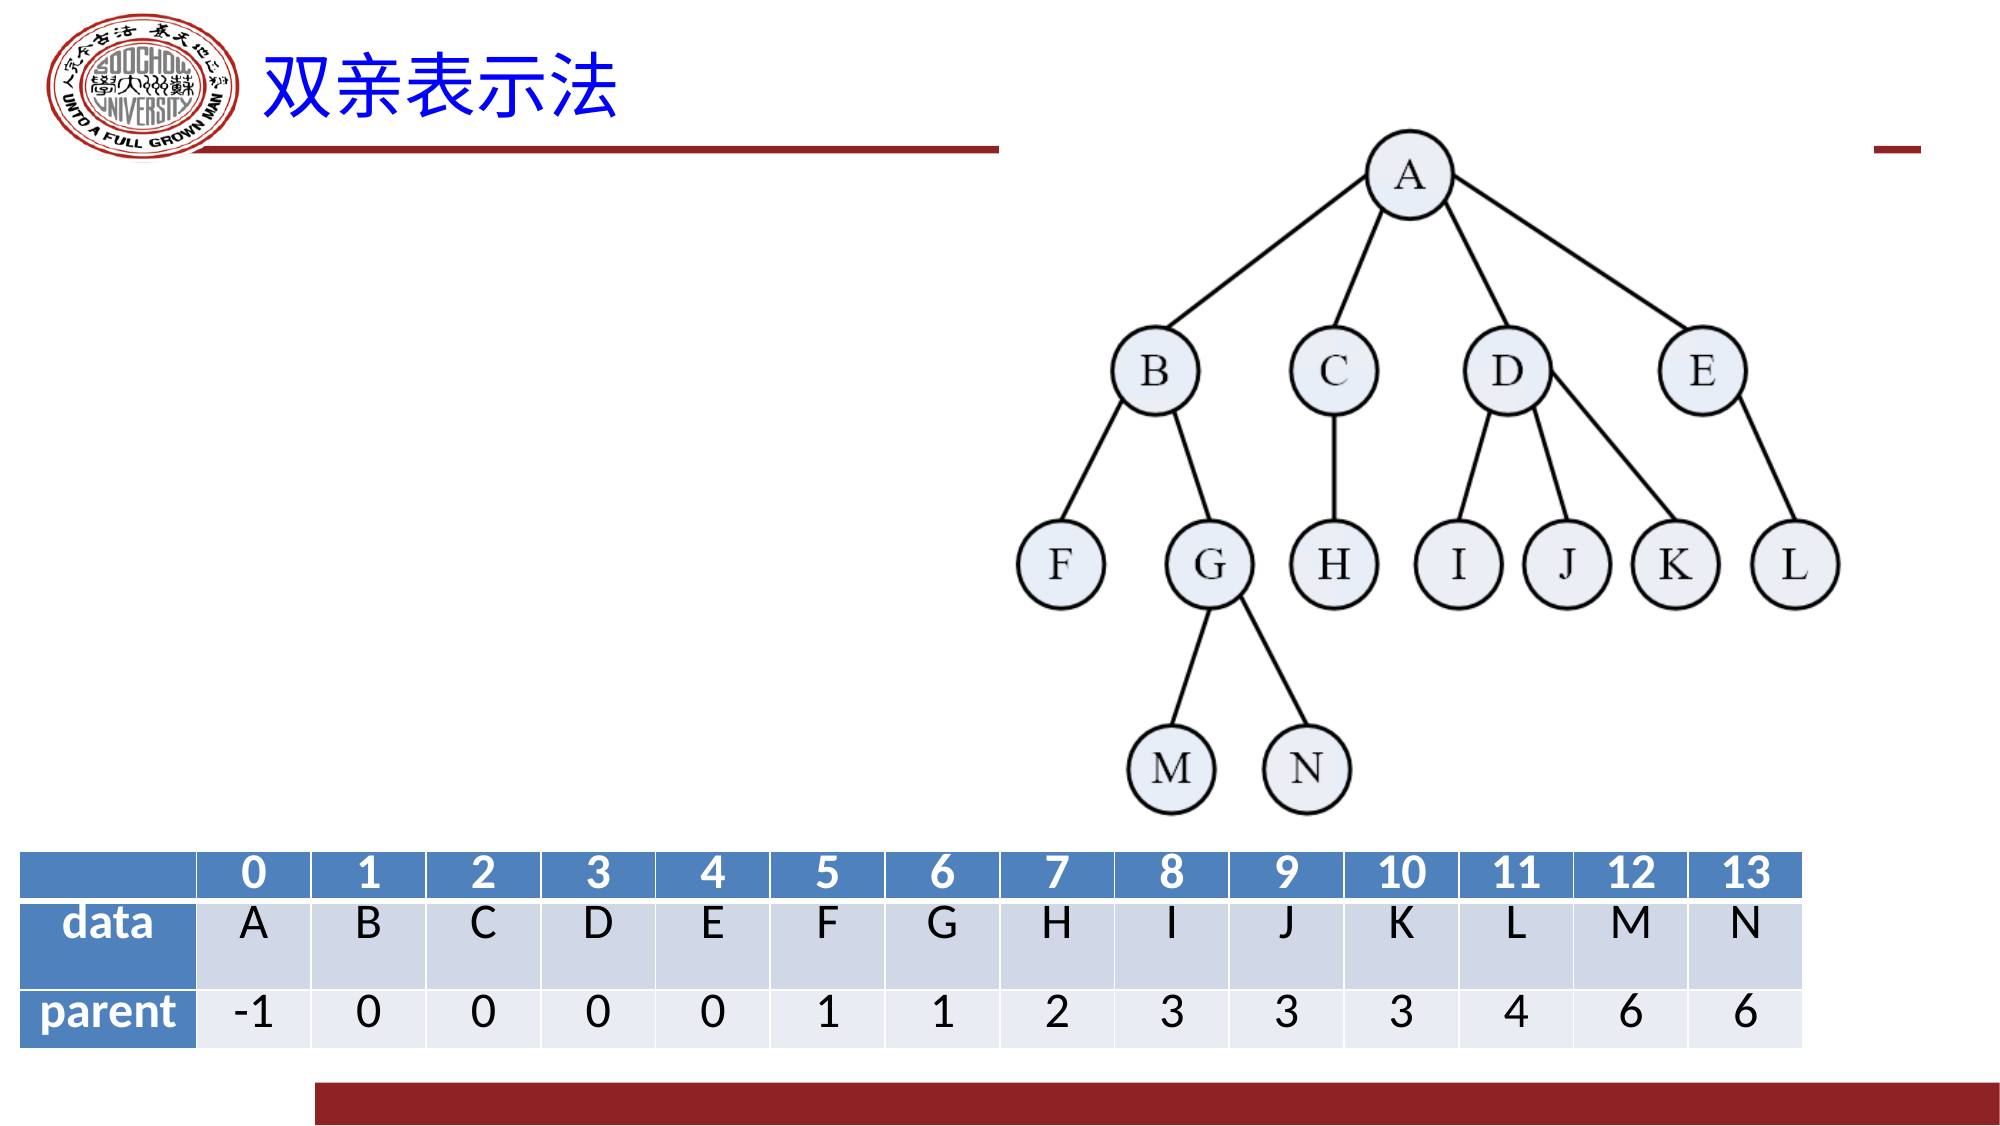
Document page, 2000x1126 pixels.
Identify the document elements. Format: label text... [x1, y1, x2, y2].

table_cell D [542, 904, 655, 989]
table_cell 1 [771, 991, 884, 1048]
table_cell 2 [1001, 991, 1114, 1048]
table_header 9 [1230, 852, 1343, 898]
table_cell 3 [1230, 991, 1343, 1048]
table_cell 1 [886, 991, 999, 1048]
table_cell 0 [427, 991, 540, 1048]
table_cell C [427, 904, 540, 989]
table_header 8 [1115, 852, 1228, 898]
table_header 6 [886, 852, 999, 898]
table_header [20, 852, 196, 898]
table_header 3 [542, 852, 655, 898]
table_cell M [1574, 904, 1687, 989]
table_header 11 [1460, 852, 1573, 898]
picture [40, 9, 246, 163]
table_header 2 [427, 852, 540, 898]
table_cell L [1460, 904, 1573, 989]
table_header 1 [312, 852, 425, 898]
table_cell E [656, 904, 769, 989]
title 双亲表示法 [242, 30, 1921, 138]
table_cell 0 [656, 991, 769, 1048]
table_cell K [1345, 904, 1458, 989]
table_cell 6 [1574, 991, 1687, 1048]
table_cell 3 [1115, 991, 1228, 1048]
table_header 4 [656, 852, 769, 898]
table_cell A [197, 904, 310, 989]
table_cell N [1689, 904, 1802, 989]
table_cell 4 [1460, 991, 1573, 1048]
table_cell B [312, 904, 425, 989]
table_header 7 [1001, 852, 1114, 898]
table_cell data [20, 904, 196, 989]
picture [999, 125, 1875, 838]
table_header 13 [1689, 852, 1802, 898]
table_header 12 [1574, 852, 1687, 898]
table_cell F [771, 904, 884, 989]
table_cell 3 [1345, 991, 1458, 1048]
table_cell parent [20, 991, 196, 1048]
table_header 5 [771, 852, 884, 898]
table_cell G [886, 904, 999, 989]
table_header 0 [197, 852, 310, 898]
table_cell 0 [542, 991, 655, 1048]
table_cell I [1115, 904, 1228, 989]
table_cell H [1001, 904, 1114, 989]
table_cell 6 [1689, 991, 1802, 1048]
table_cell 0 [312, 991, 425, 1048]
table_header 10 [1345, 852, 1458, 898]
table_cell -1 [197, 991, 310, 1048]
table_cell J [1230, 904, 1343, 989]
